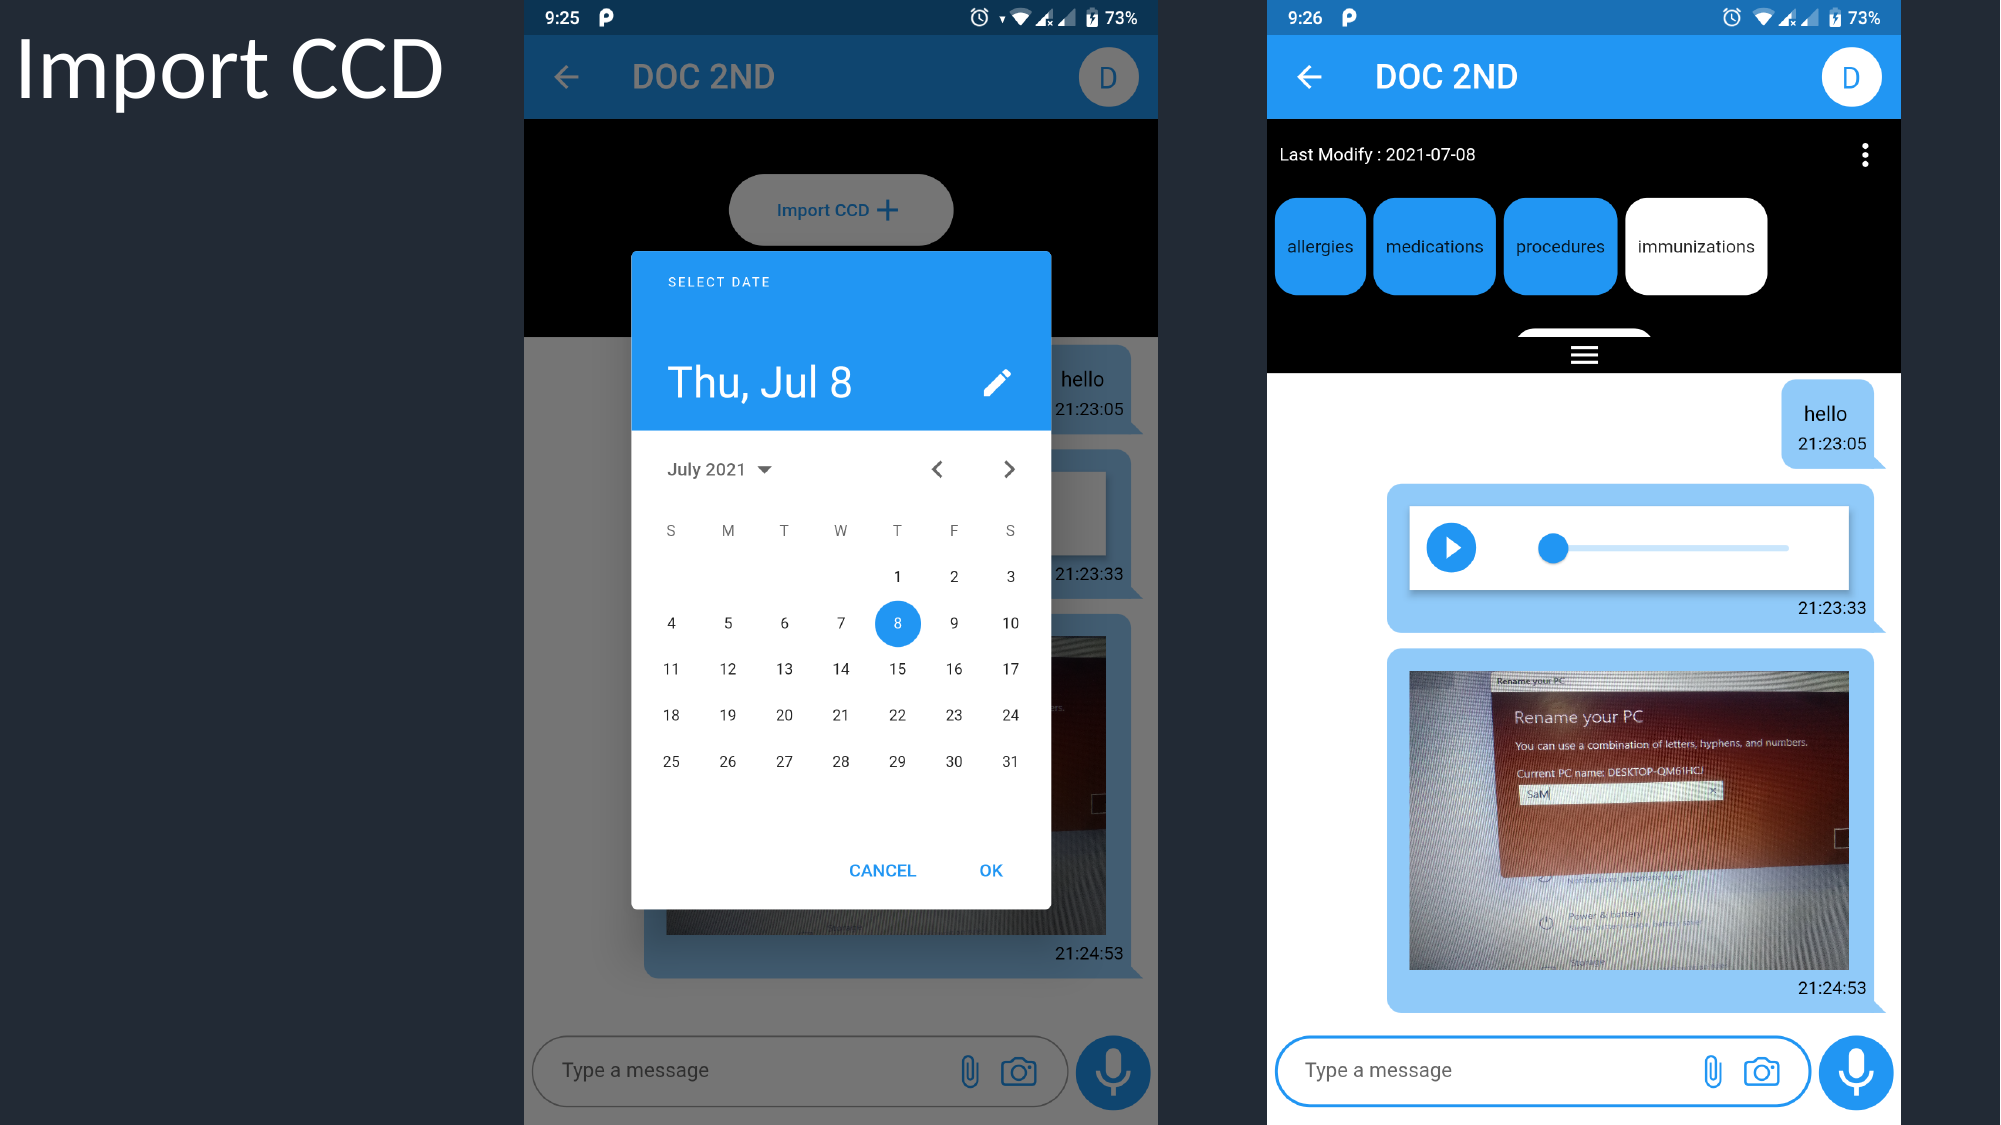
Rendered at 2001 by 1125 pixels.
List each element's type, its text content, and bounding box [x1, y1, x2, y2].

picture [524, 0, 1158, 1125]
picture [1267, 0, 1901, 1125]
text_box Import CCD [0, 0, 524, 125]
